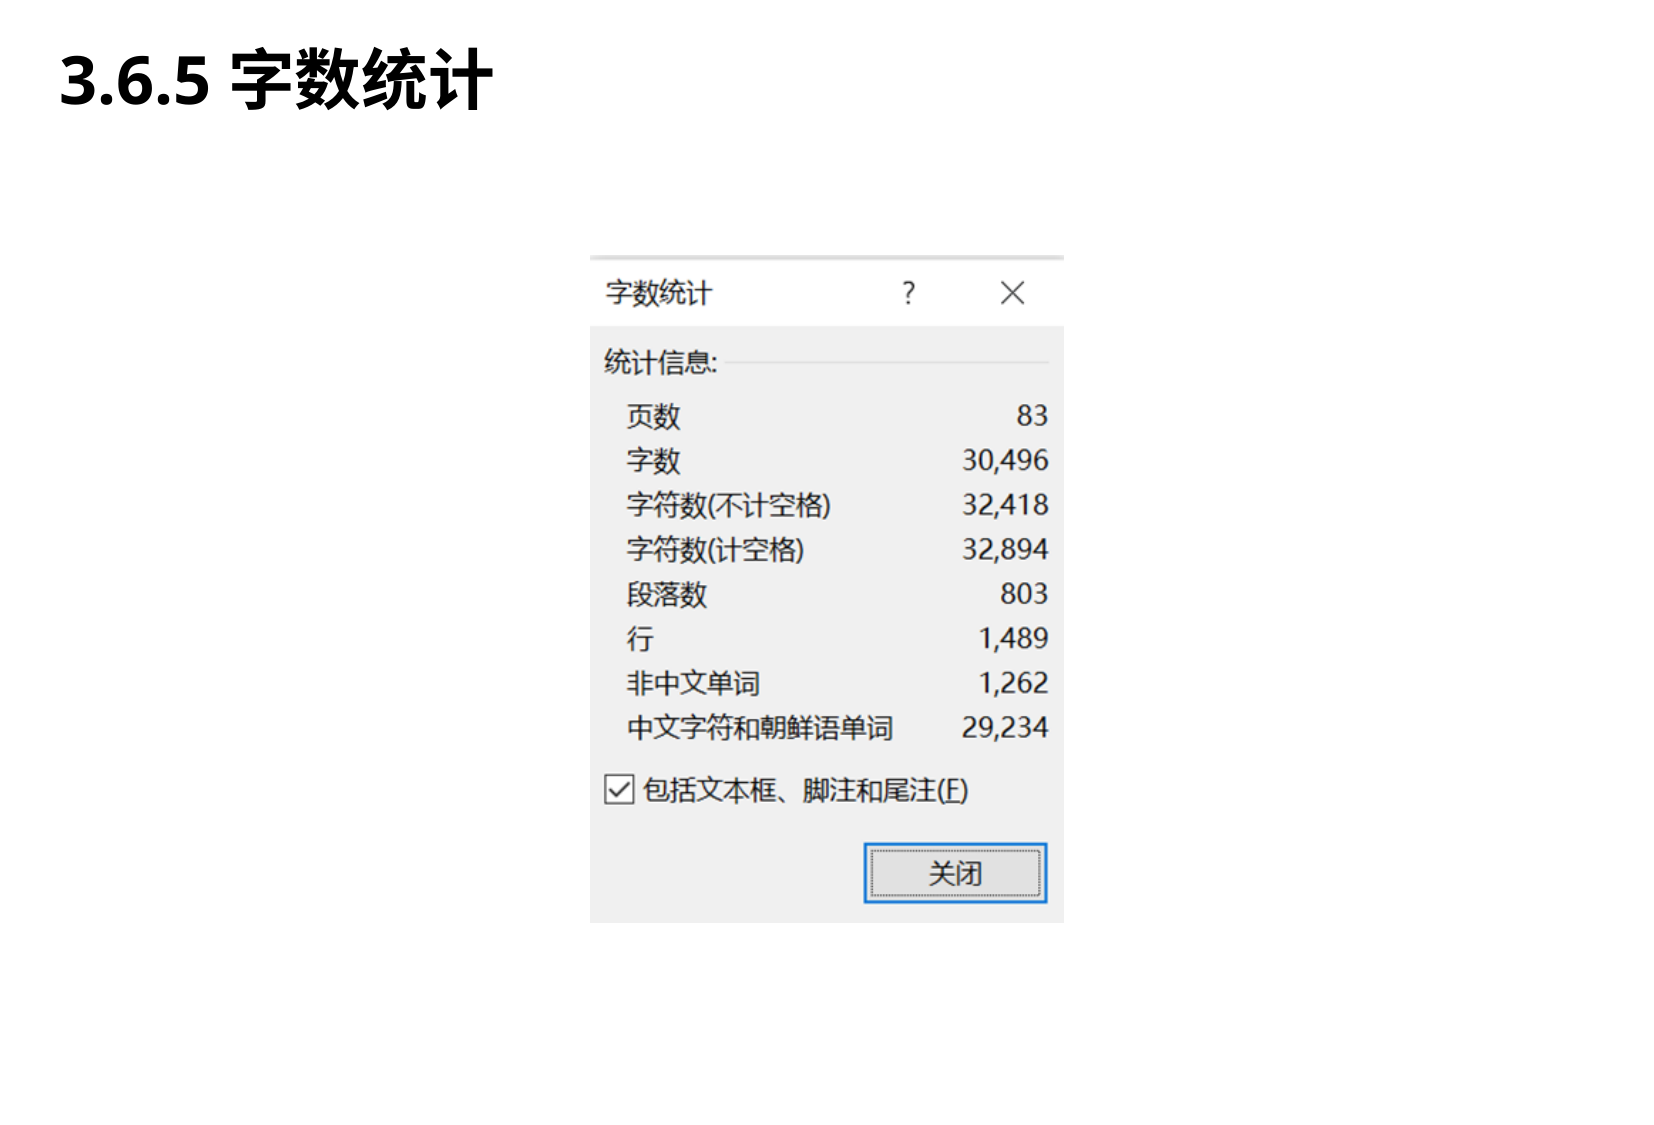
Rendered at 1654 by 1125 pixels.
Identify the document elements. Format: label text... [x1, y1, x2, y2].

picture [589, 255, 1064, 923]
text_box 3.6.5字数统计 [44, 30, 511, 126]
